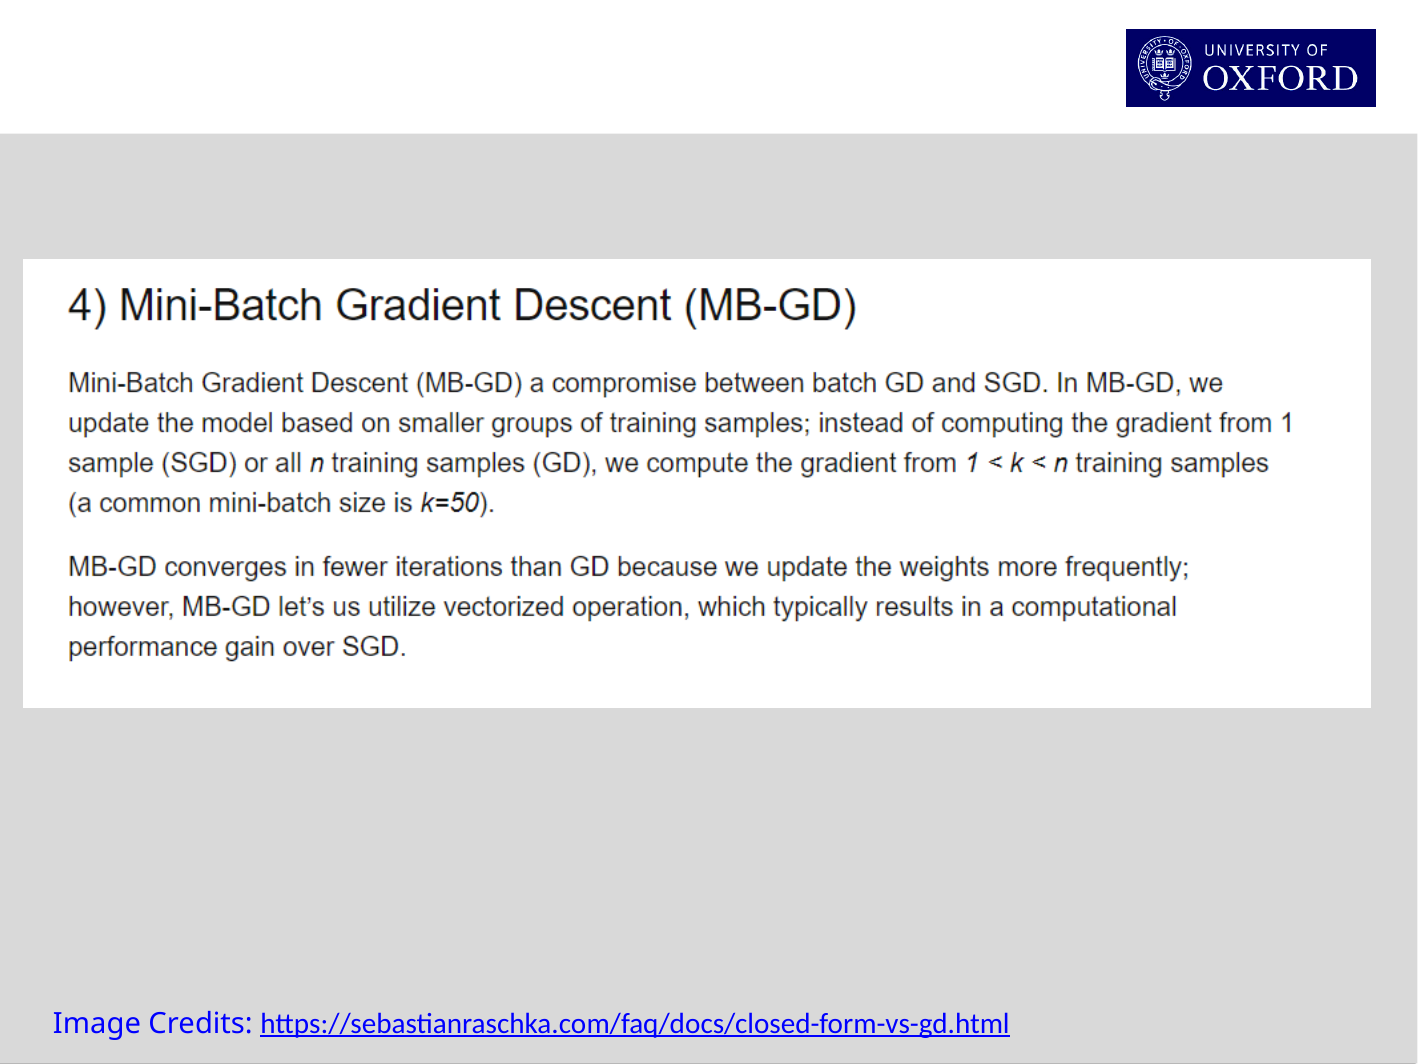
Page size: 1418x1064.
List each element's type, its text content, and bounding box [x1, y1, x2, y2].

text_box Image Credits: https://sebastianraschka.com/faq/docs/closed-form-vs-gd.html [38, 979, 1380, 1047]
picture [23, 259, 1371, 708]
picture [1126, 29, 1376, 107]
